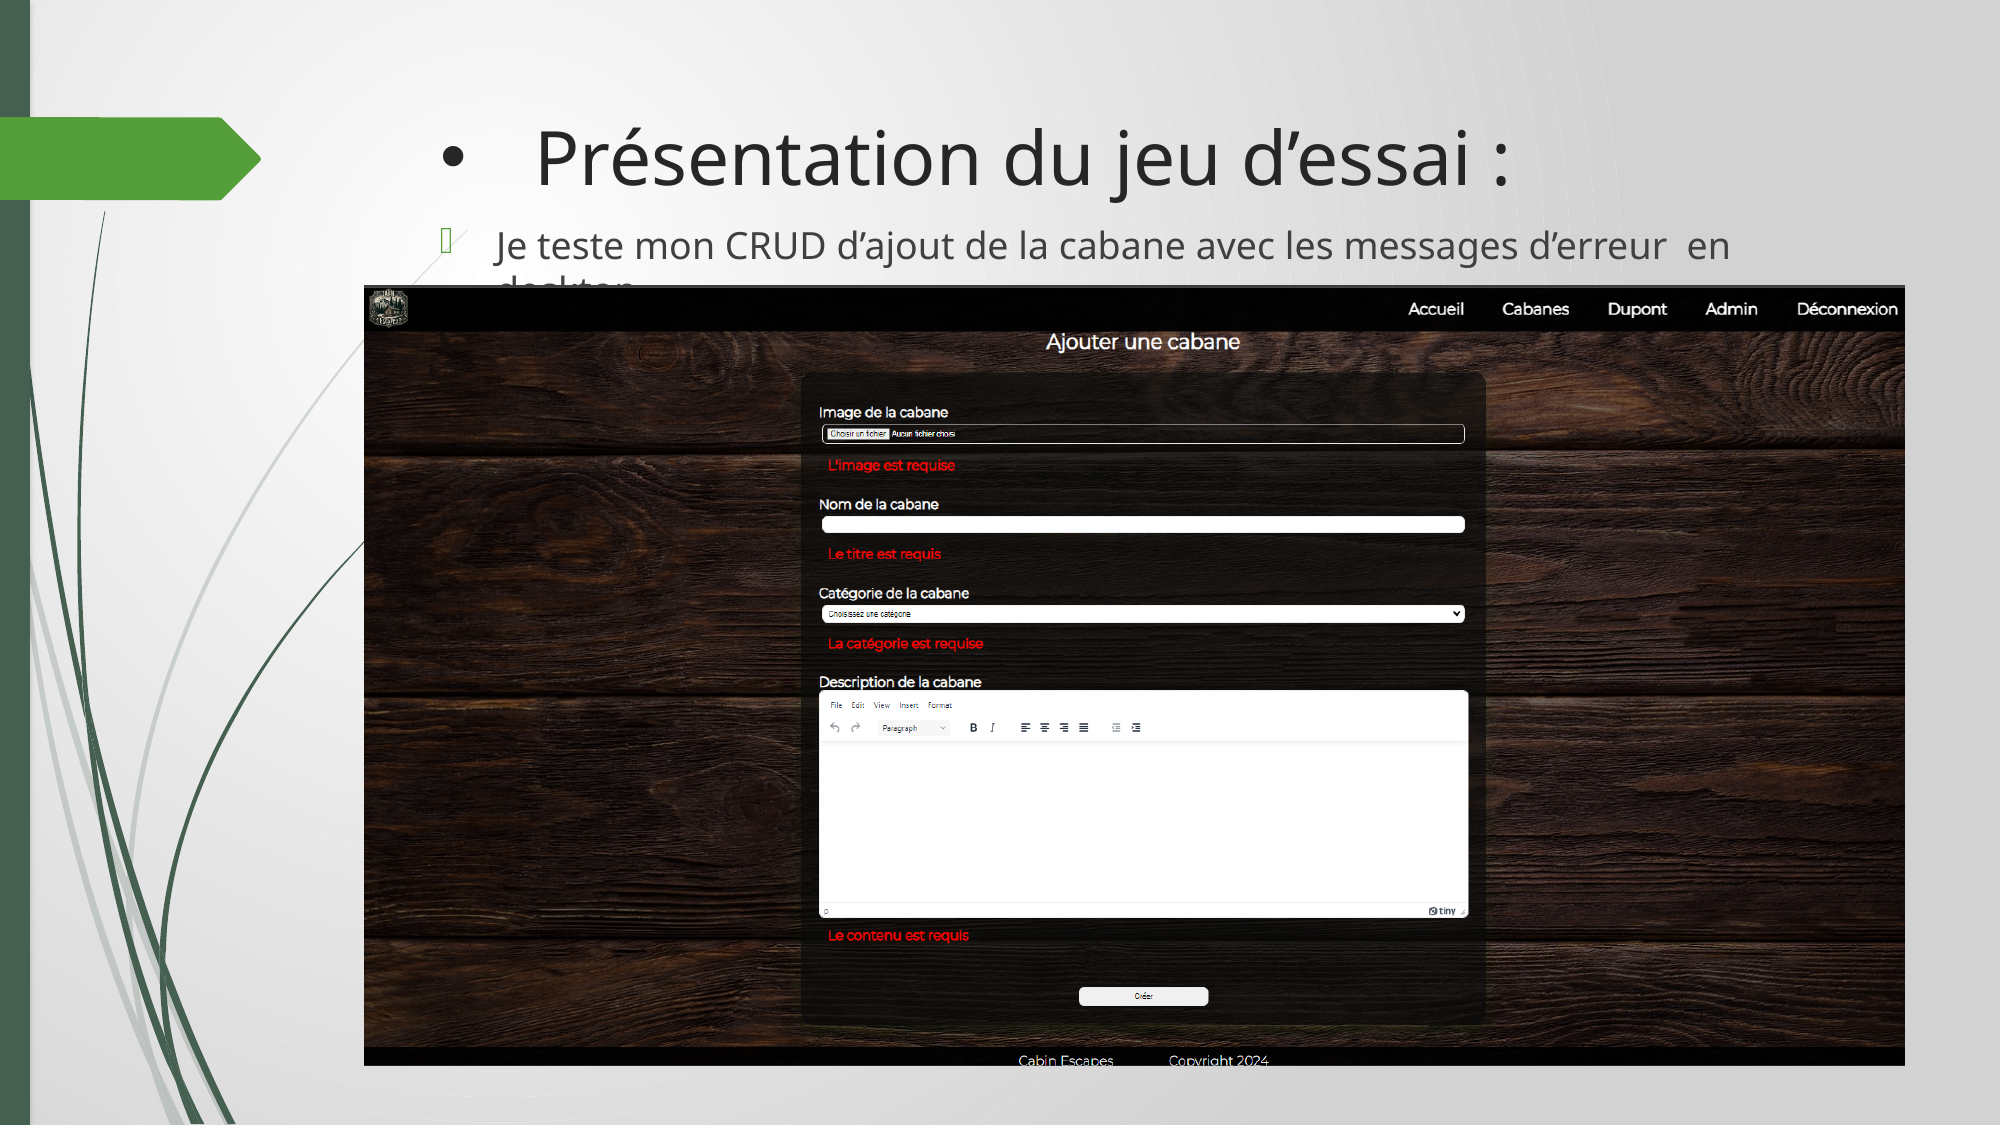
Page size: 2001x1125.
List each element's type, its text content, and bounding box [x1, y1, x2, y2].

title Présentation du jeu d’essai : [425, 102, 1888, 214]
picture [364, 285, 1905, 1067]
list Je teste mon CRUD d’ajout de la cabane avec les messages d’erreur en desktop. [424, 214, 1888, 285]
